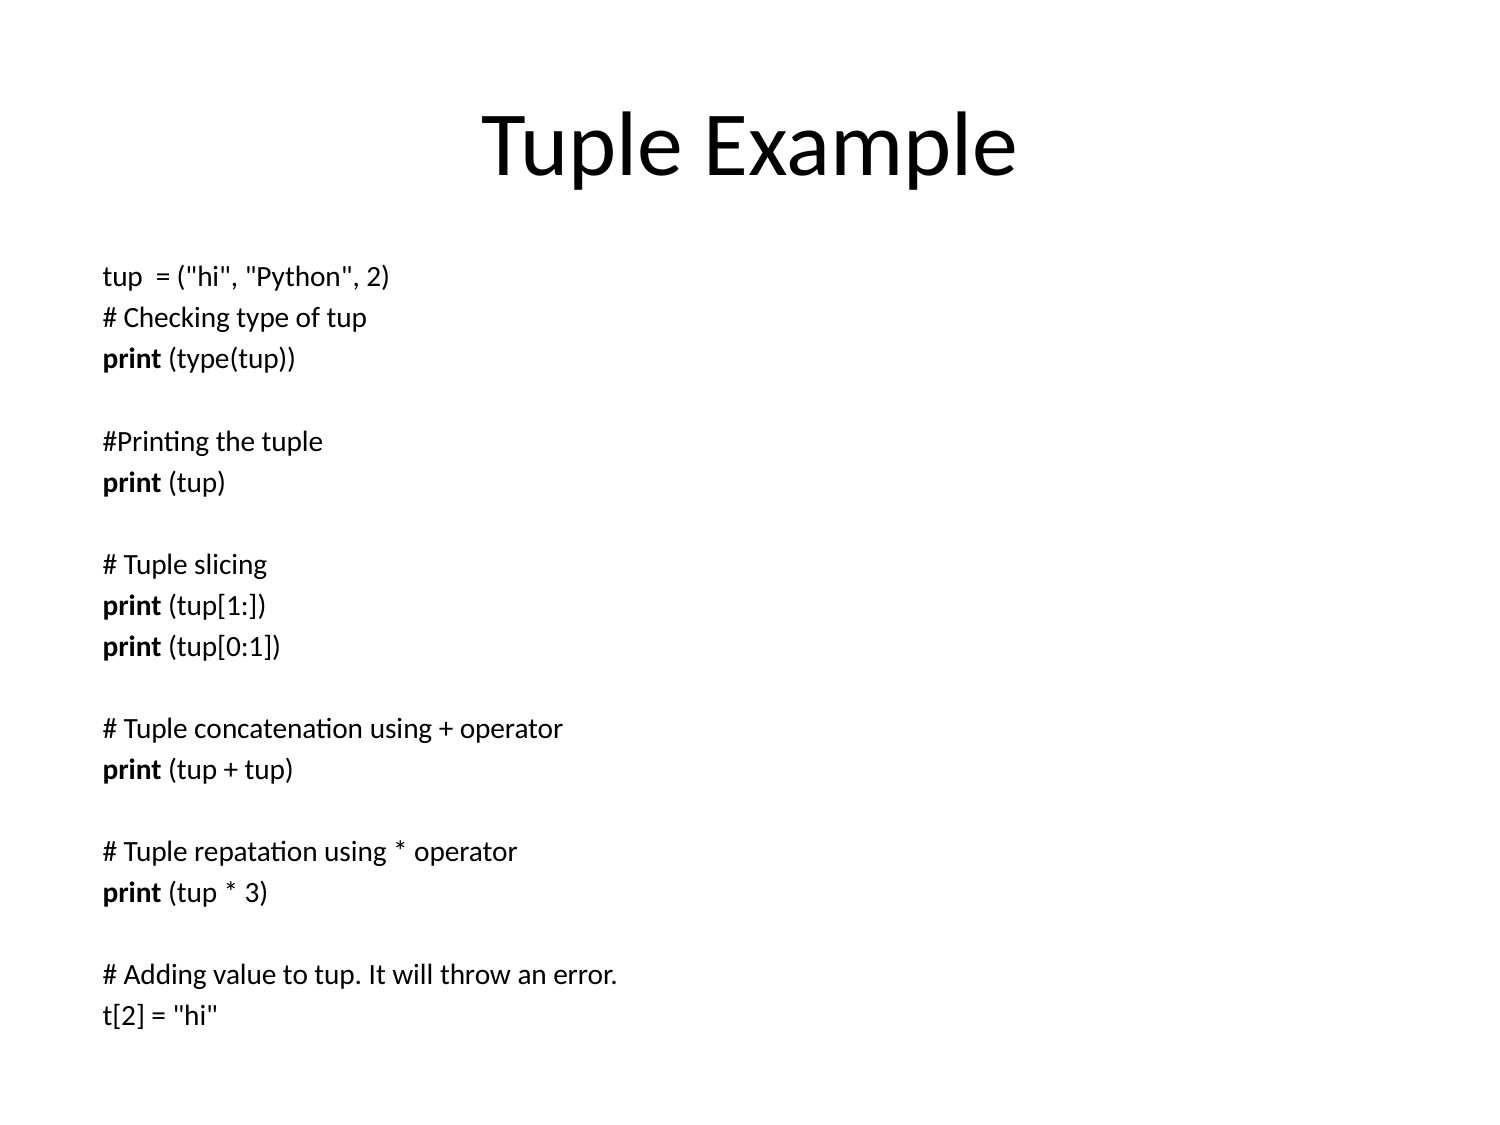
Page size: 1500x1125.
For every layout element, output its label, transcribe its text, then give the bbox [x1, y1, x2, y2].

title Tuple Example [75, 45, 1425, 233]
list tup = ("hi", "Python", 2) # Checking type of tup print (type(tup)) #Printing the tuple print (tup) # Tuple slicing print (tup[1:]) print (tup[0:1]) # Tuple concatenation using + operator print (tup + tup) # Tuple repatation using * operator print (tup * 3) # Adding value to tup. It will throw an error. t[2] = "hi" [87, 249, 1438, 1043]
